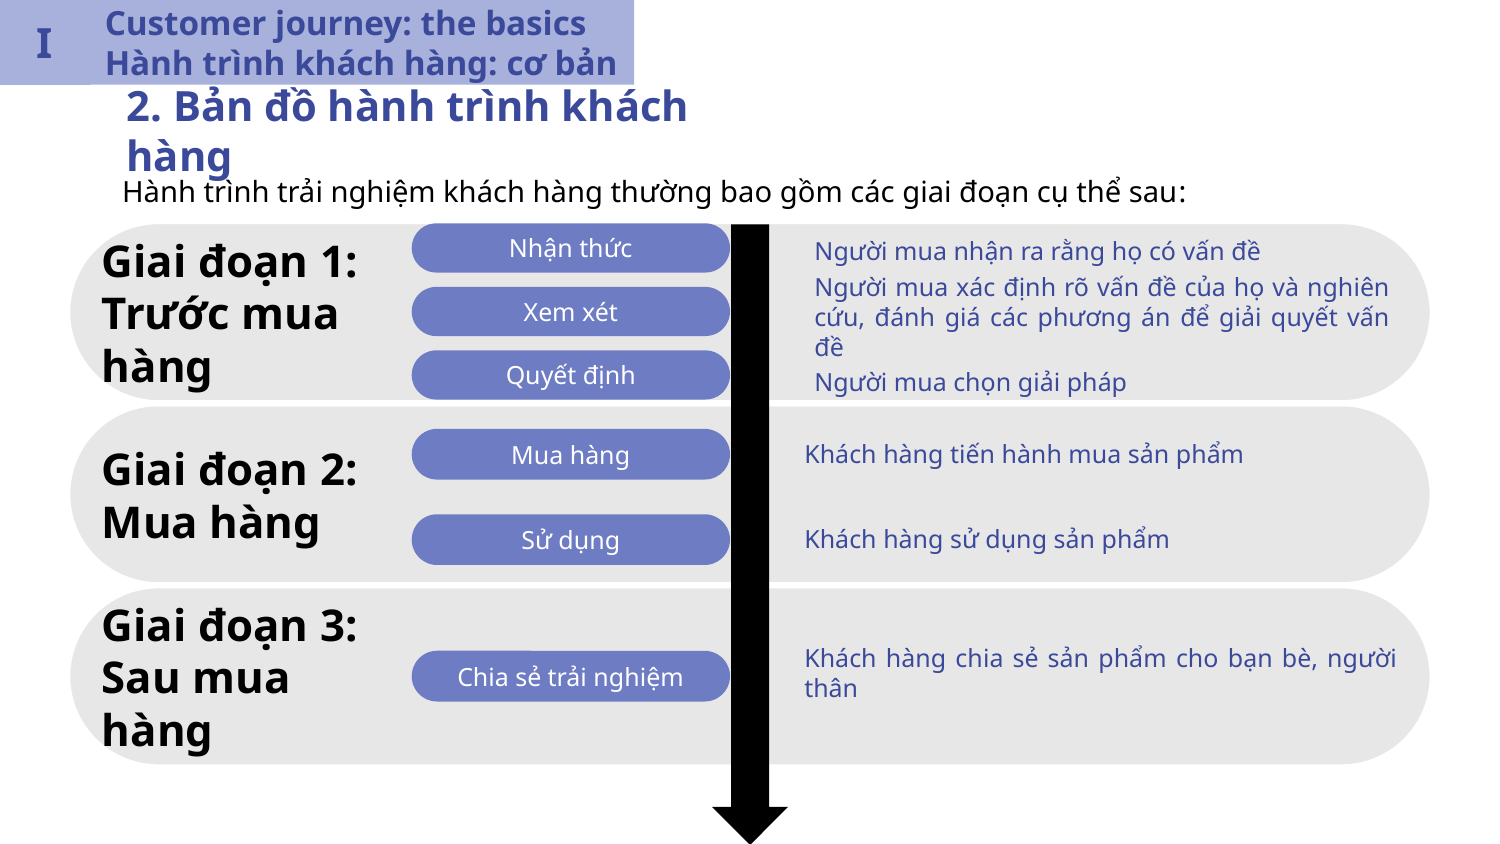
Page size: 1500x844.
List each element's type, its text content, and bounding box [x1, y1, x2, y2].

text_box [66, 414, 1433, 584]
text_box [66, 220, 1433, 408]
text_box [0, 0, 635, 85]
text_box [66, 585, 1433, 768]
text_box Hành trình trải nghiệm khách hàng thường bao gồm các giai đoạn cụ thể sau: [67, 161, 1383, 219]
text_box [411, 512, 1414, 566]
text_box 2. Bản đồ hành trình khách hàng [111, 94, 819, 161]
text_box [411, 427, 1414, 480]
text_box [712, 776, 788, 844]
